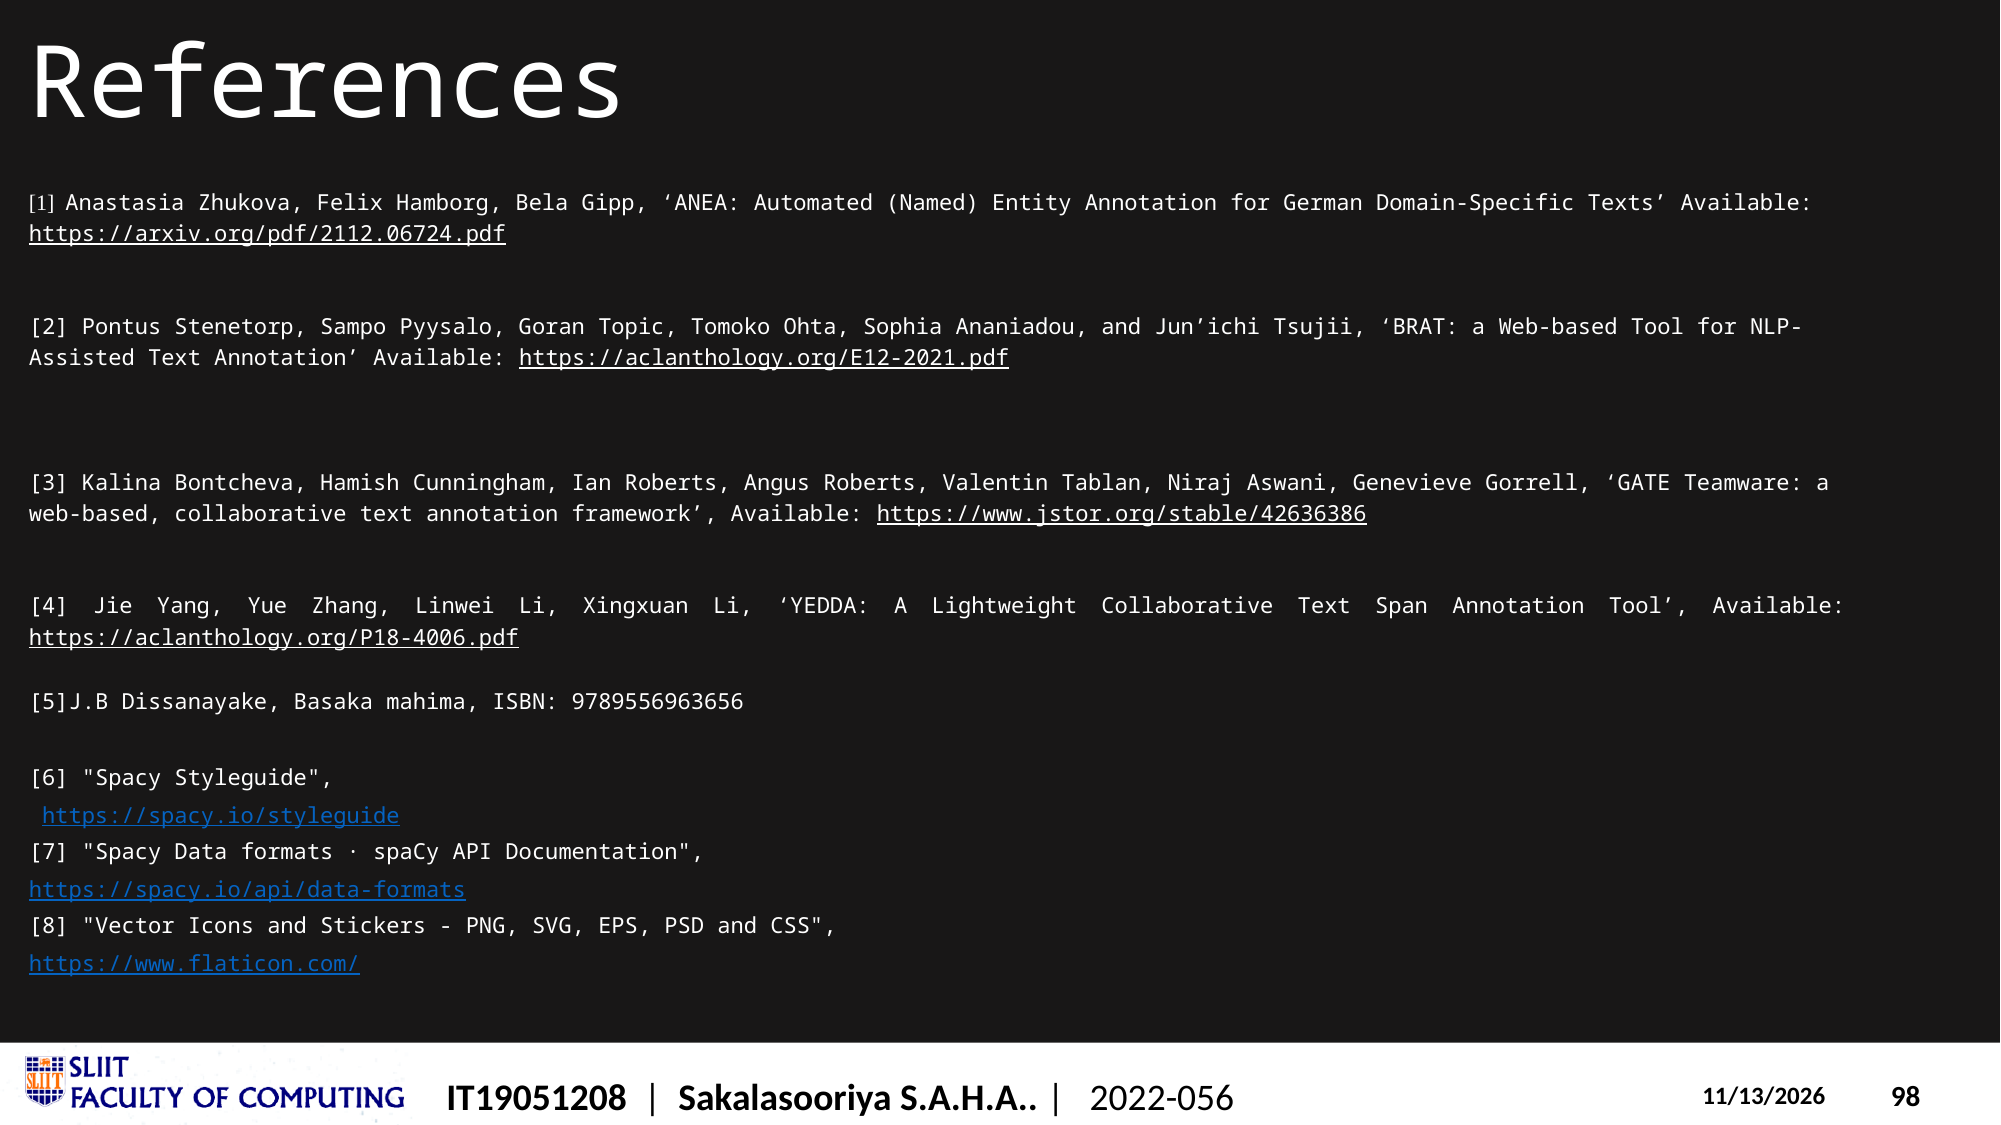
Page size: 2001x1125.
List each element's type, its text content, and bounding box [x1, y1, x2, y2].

title References [13, 12, 1739, 146]
list [1] Anastasia Zhukova, Felix Hamborg, Bela Gipp, ‘ANEA: Automated (Named) Entity Annotation for German Domain-Specific Texts’ Available: https://arxiv.org/pdf/2112.06724.pdf [2] Pontus Stenetorp, Sampo Pyysalo, Goran Topic, Tomoko Ohta, Sophia Ananiadou, and Jun’ichi Tsujii, ‘BRAT: a Web-based Tool for NLP-Assisted Text Annotation’ Available: https://aclanthology.org/E12-2021.pdf [3] Kalina Bontcheva, Hamish Cunningham, Ian Roberts, Angus Roberts, Valentin Tablan, Niraj Aswani, Genevieve Gorrell, ‘GATE Teamware: a web-based, collaborative text annotation framework’, Available: https://www.jstor.org/stable/42636386 [4] Jie Yang, Yue Zhang, Linwei Li, Xingxuan Li, ‘YEDDA: A Lightweight Collaborative Text Span Annotation Tool’, Available: https://aclanthology.org/P18-4006.pdf [5]J.B Dissanayake, Basaka mahima, ISBN: 9789556963656 [6] "Spacy Styleguide", https://spacy.io/styleguide [7] "Spacy Data formats · spaCy API Documentation", https://spacy.io/api/data-formats [8] "Vector Icons and Stickers - PNG, SVG, EPS, PSD and CSS", https://www.flaticon.com/ [13, 146, 1862, 999]
picture [0, 1045, 413, 1125]
